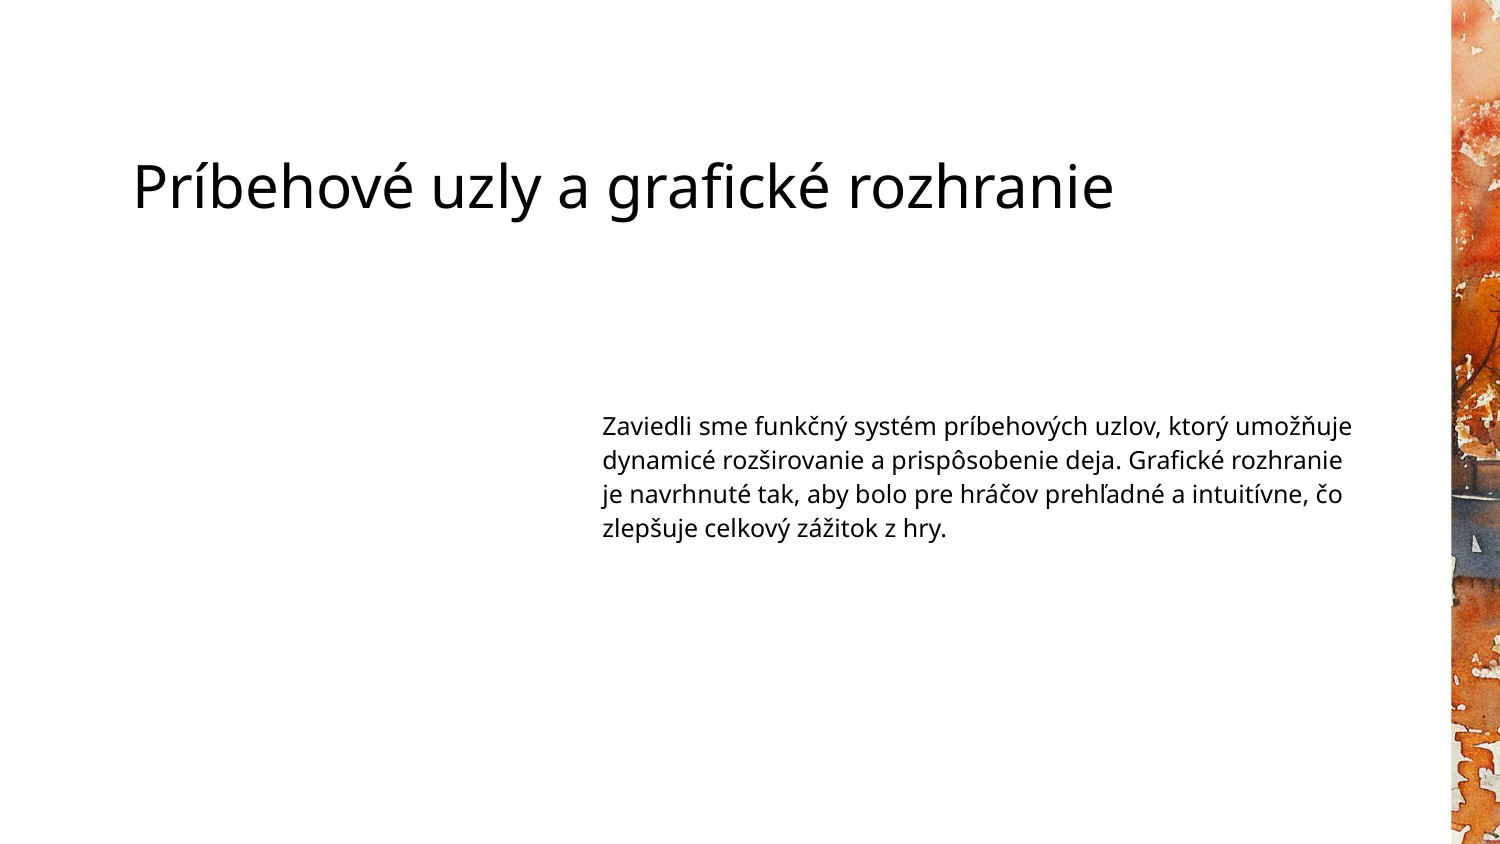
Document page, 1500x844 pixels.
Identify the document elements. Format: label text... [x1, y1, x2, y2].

title Príbehové uzly a grafické rozhranie [117, 129, 1383, 244]
picture [1451, 0, 1500, 844]
list Zaviedli sme funkčný systém príbehových uzlov, ktorý umožňuje dynamicé rozširovanie a prispôsobenie deja. Grafické rozhranie je navrhnuté tak, aby bolo pre hráčov prehľadné a intuitívne, čo zlepšuje celkový zážitok z hry. [549, 393, 1383, 714]
